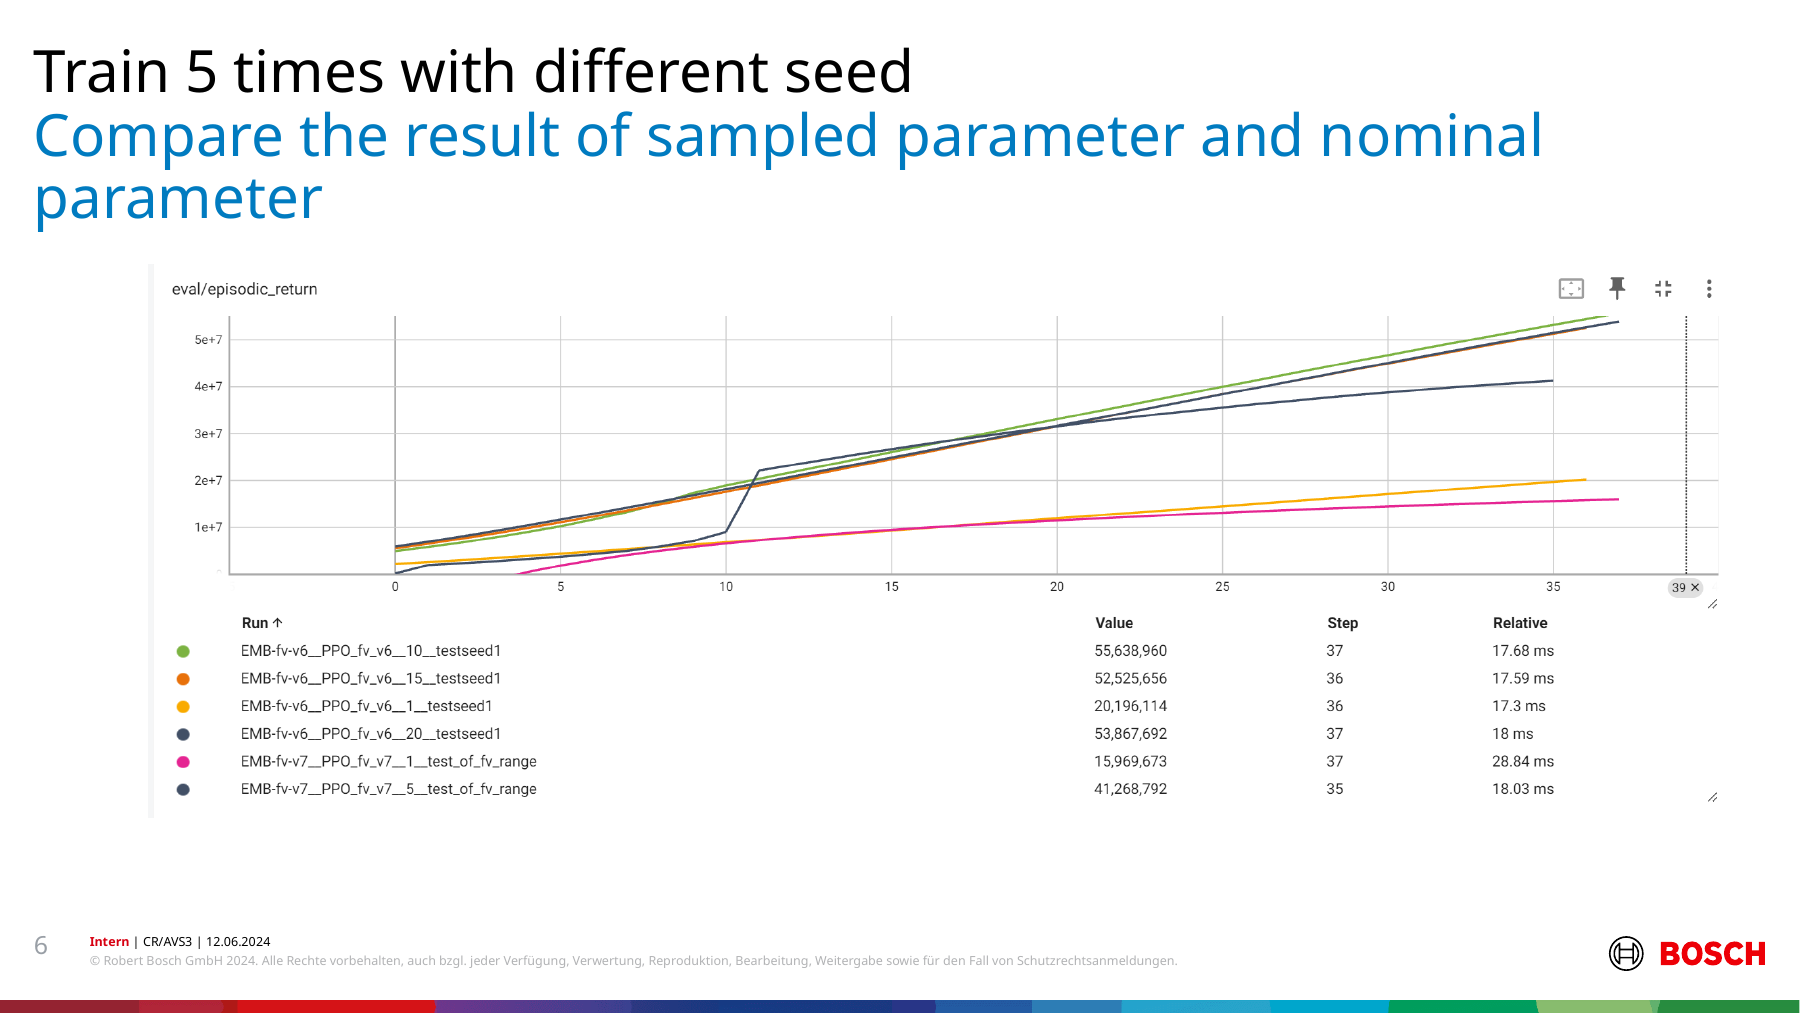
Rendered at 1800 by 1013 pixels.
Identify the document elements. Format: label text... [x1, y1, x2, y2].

list Train 5 times with different seed [33, 42, 1766, 106]
picture [148, 264, 1732, 819]
slide_number 6 [33, 929, 81, 997]
title Compare the result of sampled parameter and nominal parameter [33, 106, 1766, 171]
picture [0, 1000, 1270, 1013]
picture [1388, 1000, 1800, 1013]
